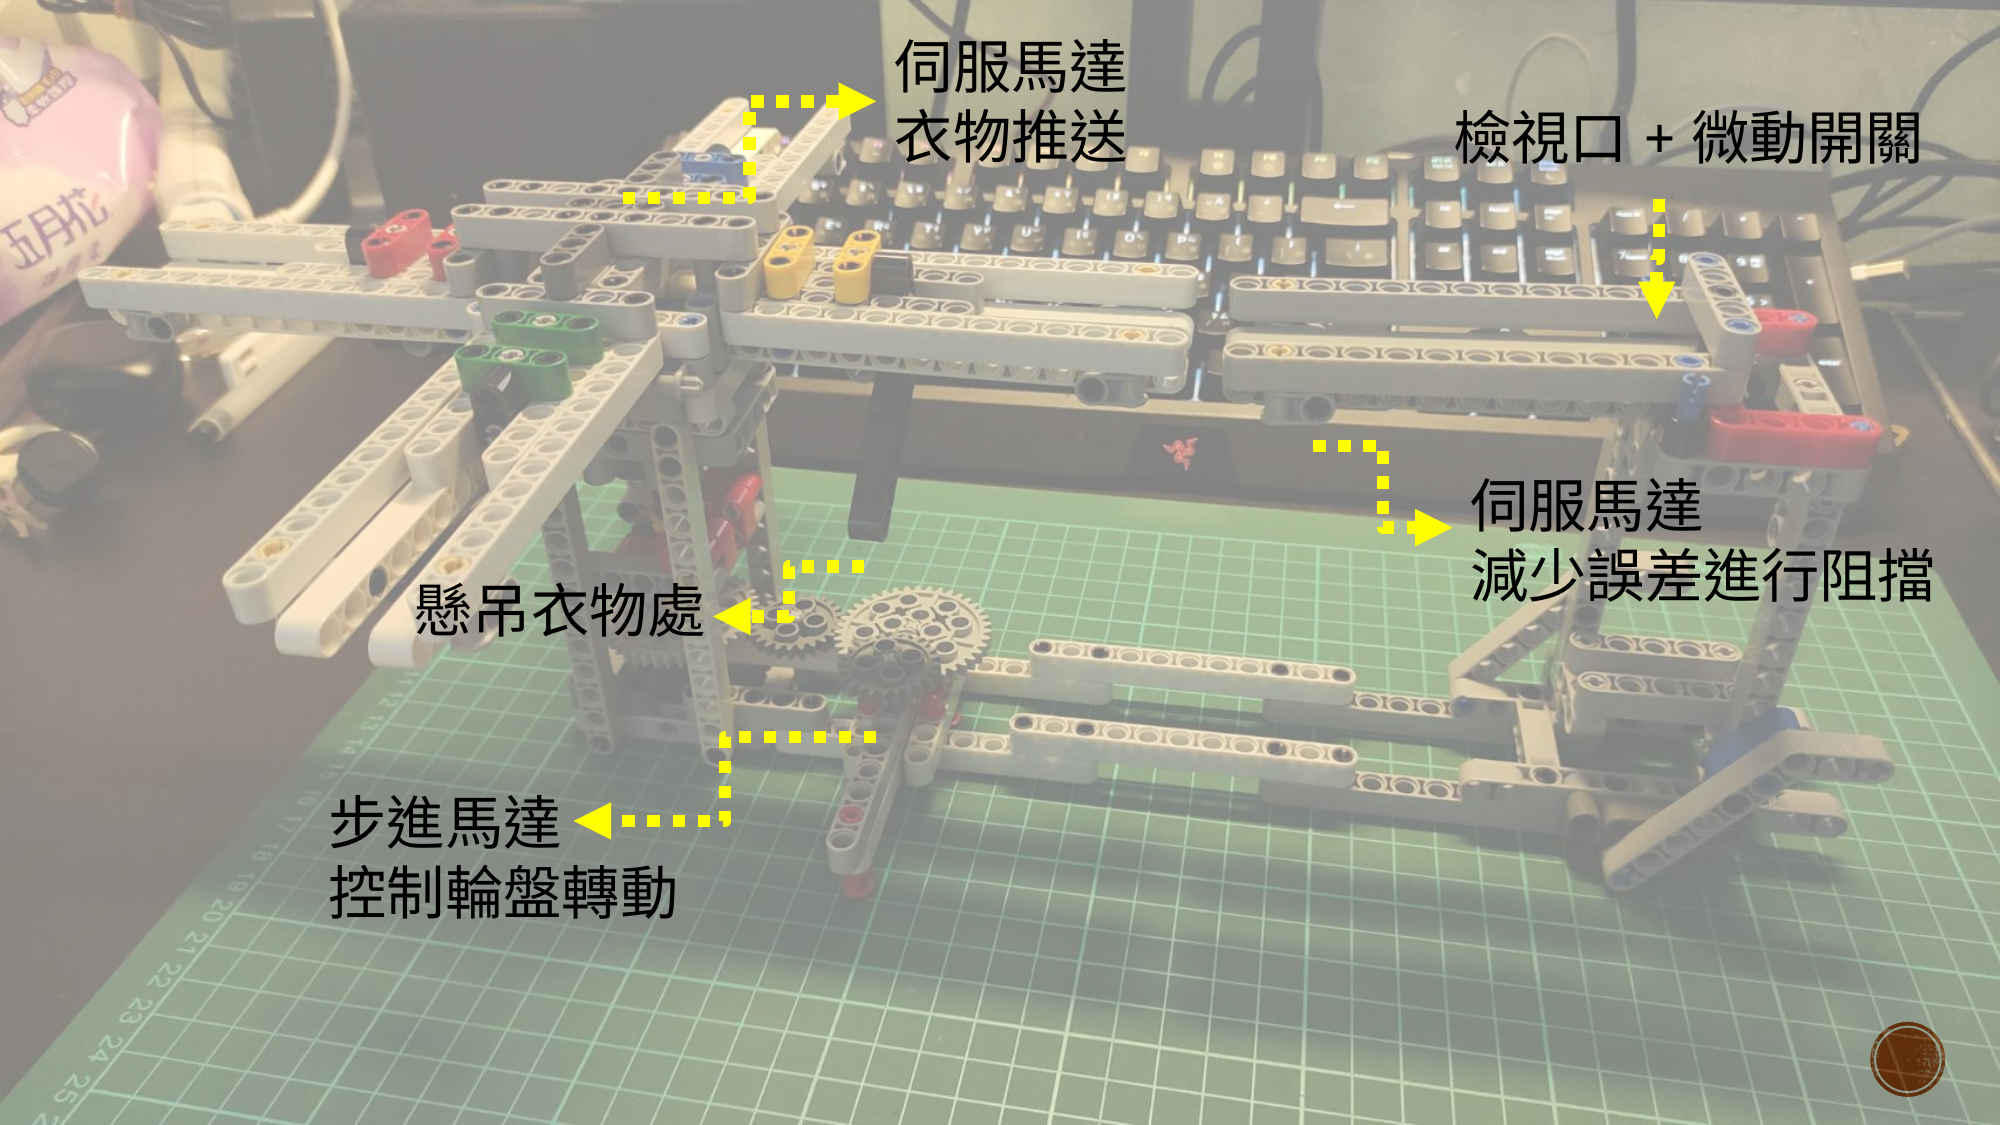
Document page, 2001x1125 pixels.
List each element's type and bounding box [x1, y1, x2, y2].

text_box [1316, 449, 1450, 525]
text_box [577, 740, 874, 819]
picture [1, 1, 2000, 1122]
text_box [716, 569, 862, 614]
text_box [626, 104, 874, 196]
